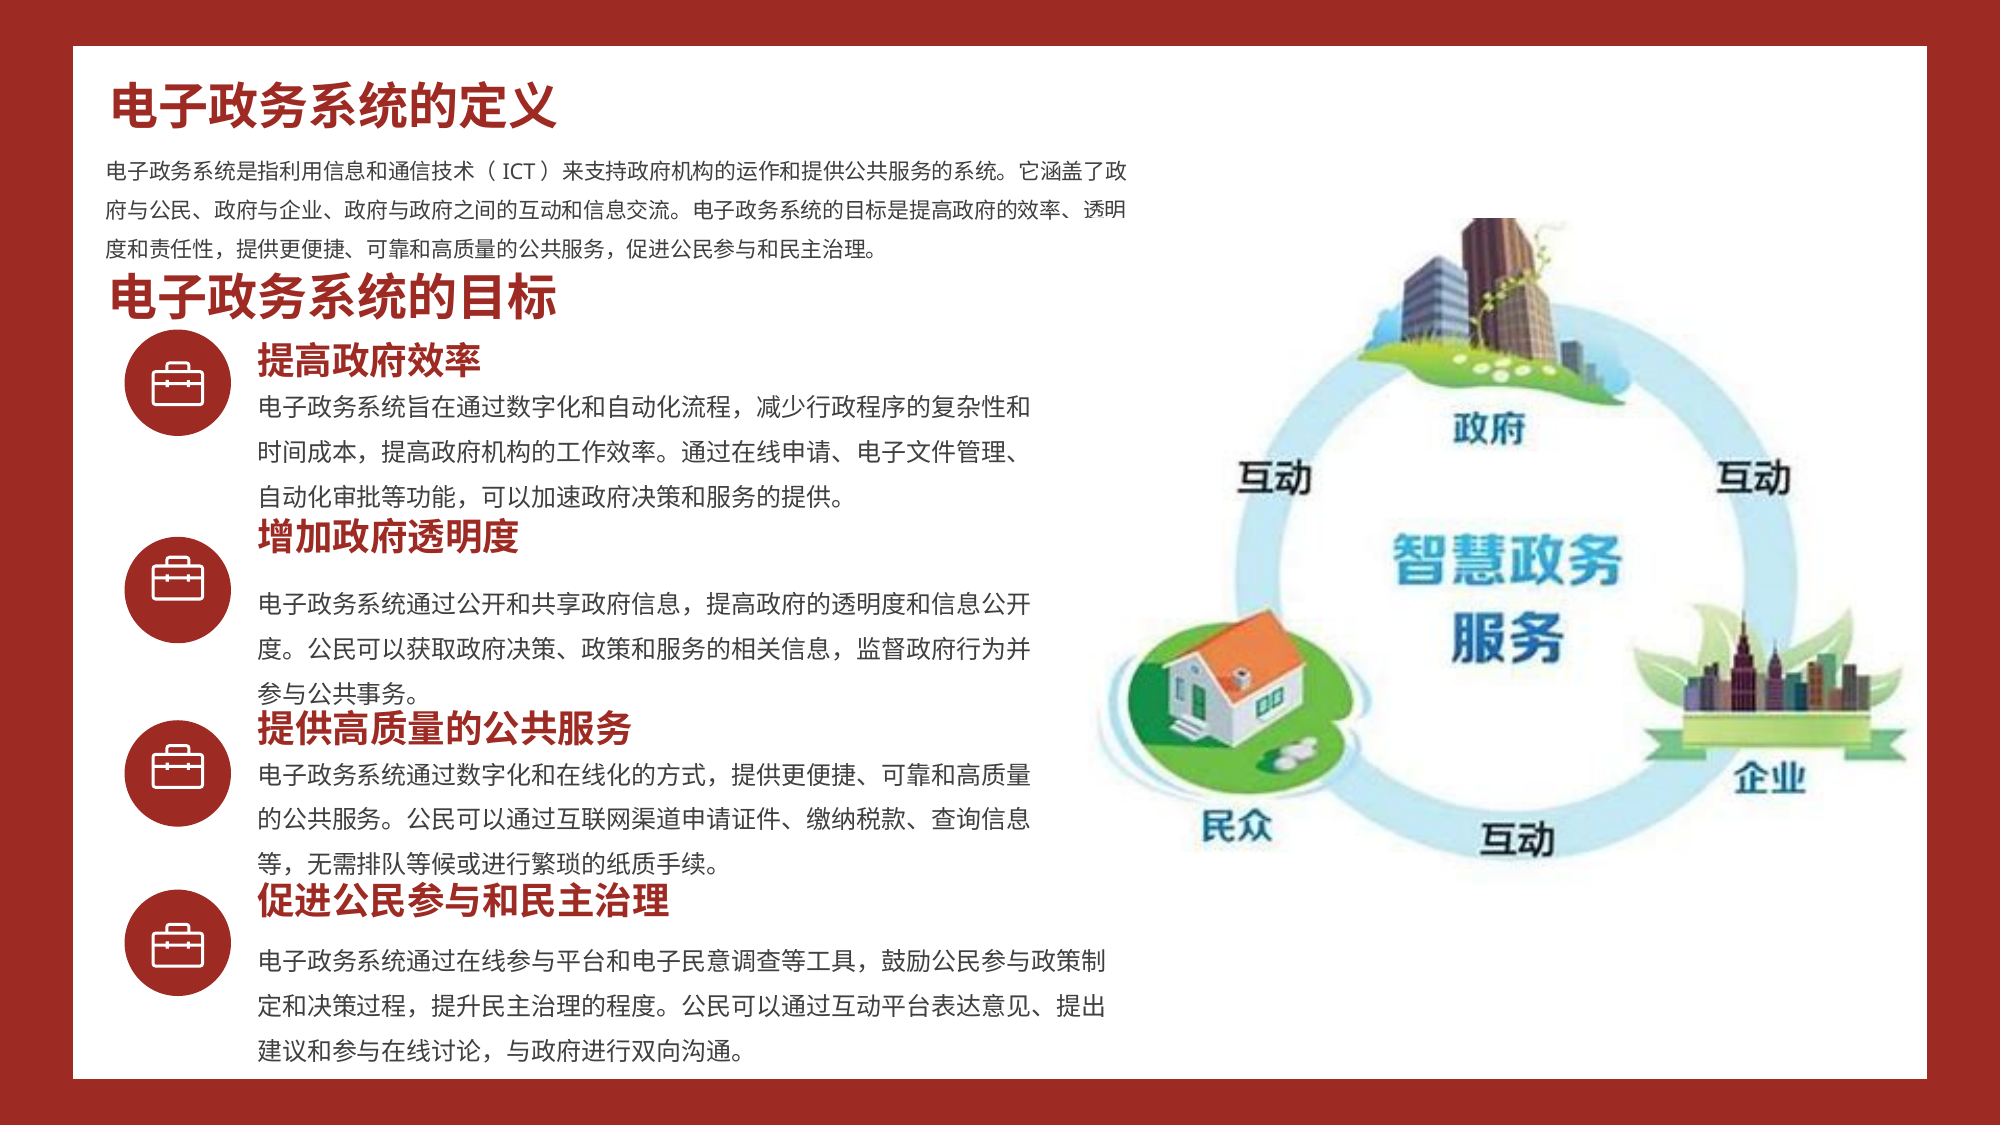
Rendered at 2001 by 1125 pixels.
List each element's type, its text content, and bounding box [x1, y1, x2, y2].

text_box 电子政务系统通过在线参与平台和电子民意调查等工具，鼓励公民参与政策制定和决策过程，提升民主治理的程度。公民可以通过互动平台表达意见、提出建议和参与在线讨论，与政府进行双向沟通。 [242, 923, 1126, 1125]
text_box 提供高质量的公共服务 [243, 697, 648, 736]
text_box [124, 536, 231, 644]
text_box [151, 744, 205, 789]
text_box 促进公民参与和民主治理 [242, 869, 910, 915]
text_box 电子政务系统通过公开和共享政府信息，提高政府的透明度和信息公开度。公民可以获取政府决策、政策和服务的相关信息，监督政府行为并参与公共事务。 [242, 566, 1056, 716]
text_box [124, 720, 231, 827]
text_box 电子政务系统是指利用信息和通信技术（ICT）来支持政府机构的运作和提供公共服务的系统。它涵盖了政府与公民、政府与企业、政府与政府之间的互动和信息交流。电子政务系统的目标是提高政府的效率、透明度和责任性，提供更便捷、可靠和高质量的公共服务，促进公民参与和民主治理。 [91, 137, 1163, 270]
text_box 电子政务系统的定义 [93, 66, 574, 137]
text_box 增加政府透明度 [242, 506, 536, 566]
text_box [124, 889, 231, 997]
text_box 提高政府效率 [242, 329, 498, 368]
text_box [151, 361, 205, 407]
text_box [151, 555, 205, 601]
text_box 电子政务系统通过数字化和在线化的方式，提供更便捷、可靠和高质量的公共服务。公民可以通过互联网渠道申请证件、缴纳税款、查询信息等，无需排队等候或进行繁琐的纸质手续。 [242, 736, 1056, 887]
text_box [151, 922, 205, 968]
text_box 电子政务系统旨在通过数字化和自动化流程，减少行政程序的复杂性和时间成本，提高政府机构的工作效率。通过在线申请、电子文件管理、自动化审批等功能，可以加速政府决策和服务的提供。 [242, 368, 1056, 519]
text_box [124, 329, 231, 436]
text_box 电子政务系统的目标 [92, 257, 574, 284]
picture [1056, 218, 1926, 890]
